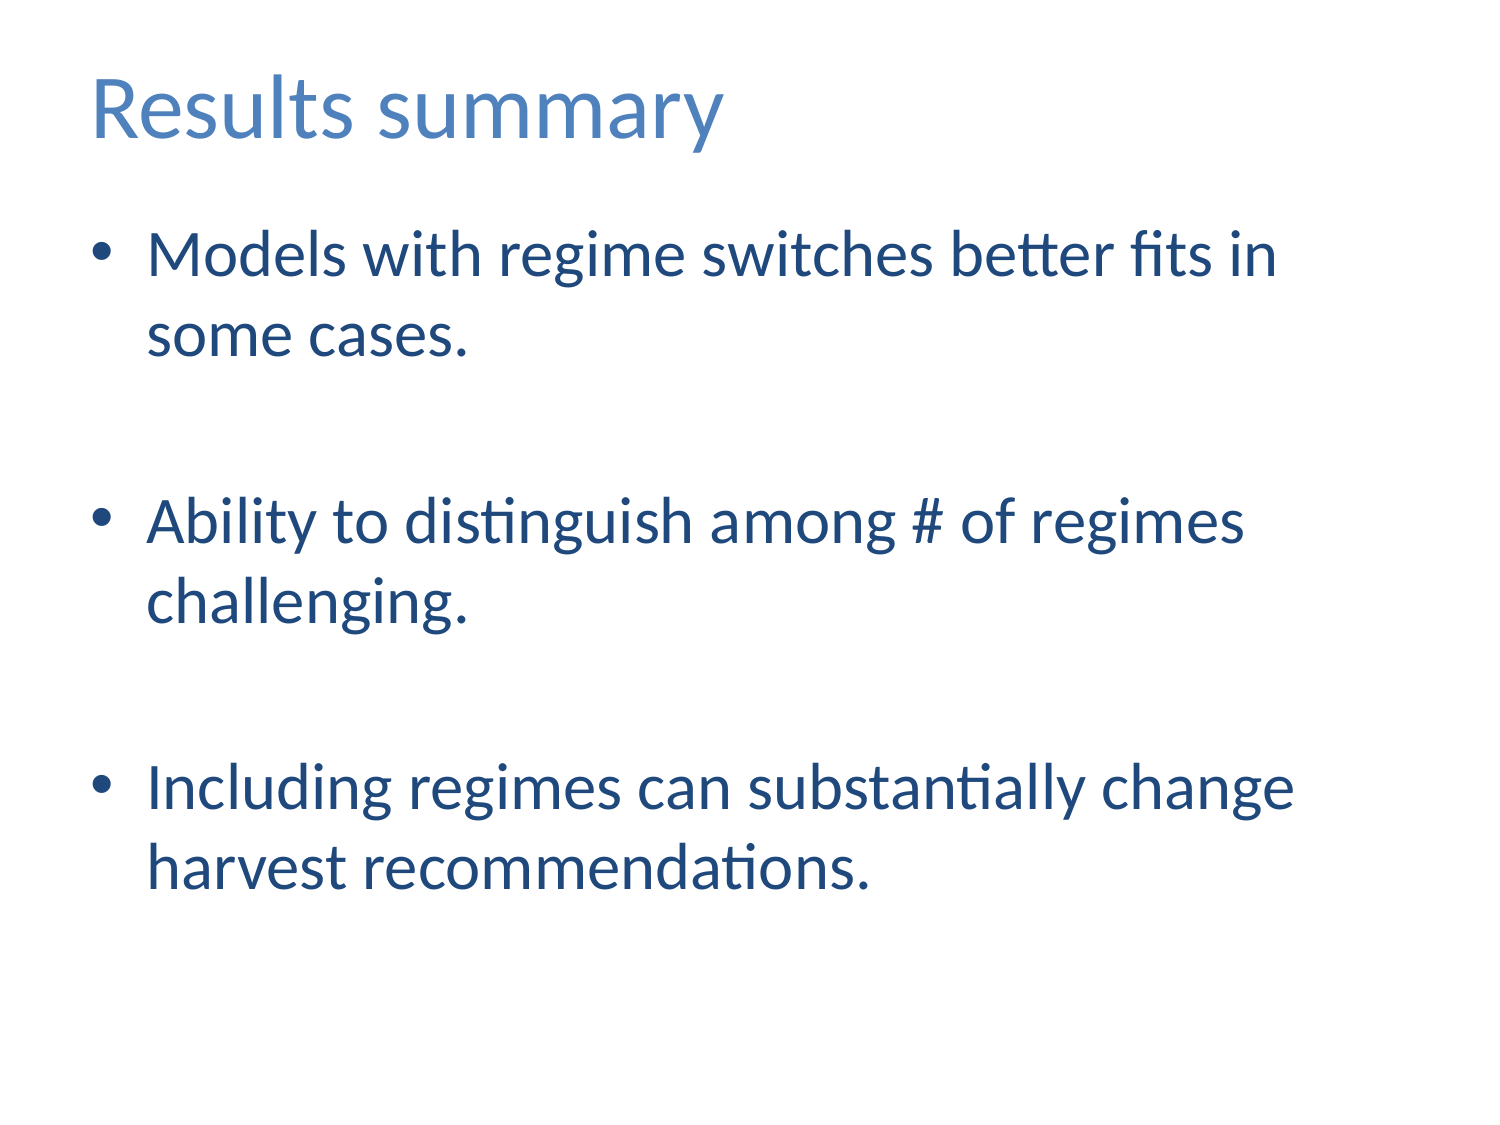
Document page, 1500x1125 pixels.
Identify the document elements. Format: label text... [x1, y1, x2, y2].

title Results summary [75, 30, 1425, 173]
list Models with regime switches better fits in some cases. Ability to distinguish among # of regimes challenging. Including regimes can substantially change harvest recommendations. [75, 202, 1425, 1090]
